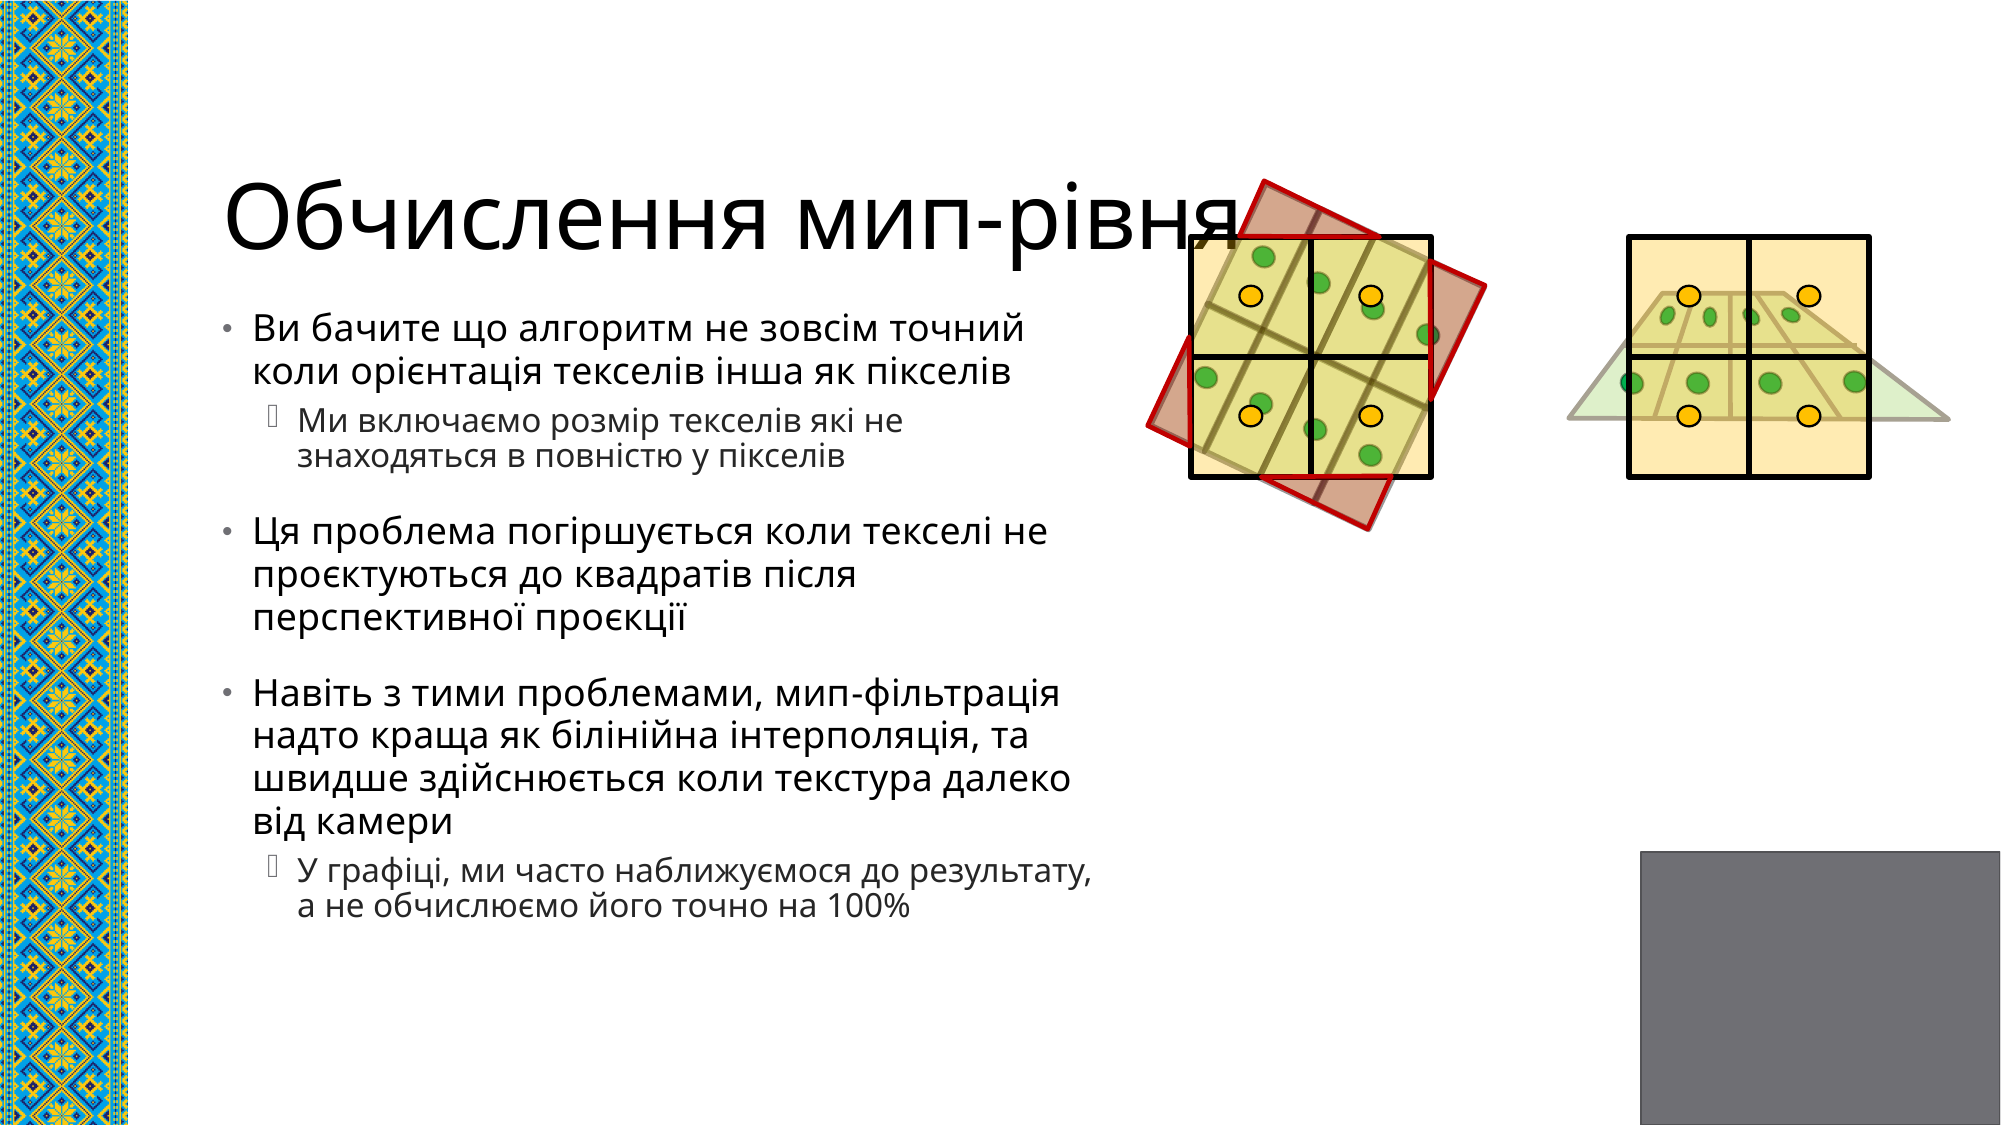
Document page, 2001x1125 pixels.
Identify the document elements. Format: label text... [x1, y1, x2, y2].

picture [99, 631, 110, 652]
picture [99, 749, 110, 770]
picture [14, 453, 25, 474]
picture [79, 660, 101, 681]
picture [14, 156, 25, 177]
picture [79, 1076, 101, 1096]
text_box [1846, 347, 1856, 358]
picture [14, 809, 25, 830]
picture [79, 720, 102, 741]
text_box [1238, 284, 1264, 308]
picture [79, 1016, 102, 1037]
text_box [1628, 358, 1748, 478]
text_box [1238, 404, 1264, 428]
picture [78, 779, 102, 800]
picture [22, 67, 44, 89]
picture [120, 2, 128, 1124]
picture [14, 571, 25, 592]
text_box [1698, 347, 1730, 358]
picture [99, 453, 110, 474]
picture [78, 186, 102, 207]
list Ви бачите що алгоритм не зовсім точний коли орієнтація текселів інша як пікселів Ми включаємо розмір текселів які не знаходяться в повністю у пікселів Ця проблема погіршується коли текселі не проєктуються до квадратів після перспективної проєкції Навіть з тими проблемами, мип-фільтрація надто краща як білінійна інтерполяція, та швидше здійснюється коли текстура далеко від камери У графіці, ми часто наближуємося до результату, а не обчислюємо його точно на 100% [206, 299, 1128, 1014]
picture [14, 275, 25, 296]
picture [14, 393, 25, 415]
text_box [1748, 236, 1870, 358]
picture [21, 422, 45, 445]
text_box [1731, 296, 1748, 345]
text_box [1310, 358, 1432, 478]
picture [14, 334, 25, 355]
picture [98, 690, 110, 711]
picture [98, 1046, 110, 1067]
picture [21, 7, 45, 30]
picture [14, 631, 25, 652]
picture [98, 97, 110, 118]
picture [14, 215, 25, 237]
picture [22, 541, 44, 563]
picture [22, 363, 45, 385]
text_box [1679, 284, 1702, 300]
picture [21, 245, 45, 267]
picture [79, 838, 101, 859]
picture [99, 987, 110, 1008]
text_box [1731, 358, 1735, 419]
text_box [1190, 358, 1310, 478]
picture [14, 927, 25, 948]
picture [78, 8, 102, 29]
picture [99, 393, 110, 415]
text_box [1870, 357, 1950, 421]
text_box [1726, 358, 1730, 419]
picture [78, 957, 102, 978]
picture [14, 97, 25, 118]
picture [14, 749, 25, 770]
text_box [1146, 335, 1192, 448]
picture [22, 897, 44, 919]
text_box [1428, 259, 1487, 401]
picture [21, 600, 45, 623]
picture [14, 690, 26, 711]
text_box [1567, 347, 1628, 420]
text_box [1310, 236, 1432, 358]
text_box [1755, 292, 1842, 420]
picture [0, 2, 11, 1124]
text_box [1748, 358, 1870, 478]
picture [79, 542, 101, 563]
text_box [1628, 347, 1649, 358]
picture [99, 571, 110, 592]
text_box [1653, 292, 1696, 420]
picture [99, 1105, 110, 1124]
picture [21, 1016, 45, 1038]
picture [98, 512, 110, 533]
picture [99, 37, 110, 59]
picture [22, 660, 44, 682]
picture [78, 601, 102, 622]
picture [98, 868, 110, 889]
picture [14, 1046, 25, 1067]
picture [22, 126, 44, 148]
picture [22, 838, 44, 860]
picture [79, 304, 101, 326]
picture [22, 1075, 44, 1097]
picture [14, 987, 25, 1008]
text_box [1731, 347, 1748, 358]
text_box [1698, 296, 1730, 345]
picture [99, 215, 110, 237]
text_box [1190, 236, 1310, 358]
text_box [1358, 404, 1384, 428]
picture [22, 482, 44, 504]
picture [78, 423, 102, 444]
picture [98, 275, 110, 296]
picture [22, 719, 44, 741]
picture [79, 126, 101, 148]
picture [30, 2, 93, 1124]
picture [79, 67, 101, 89]
picture [14, 37, 25, 59]
text_box [1628, 236, 1748, 341]
picture [79, 898, 101, 919]
picture [79, 482, 101, 504]
text_box [1799, 284, 1818, 288]
picture [99, 156, 110, 177]
text_box [1238, 179, 1381, 239]
picture [21, 778, 45, 800]
text_box [1619, 371, 1628, 394]
picture [79, 364, 102, 385]
picture [21, 185, 45, 208]
picture [98, 927, 110, 948]
text_box [1260, 474, 1393, 531]
picture [21, 956, 45, 978]
picture [22, 304, 44, 326]
picture [14, 512, 25, 533]
picture [98, 334, 110, 355]
picture [14, 868, 26, 889]
picture [78, 245, 102, 266]
text_box [1358, 284, 1384, 308]
picture [14, 1105, 25, 1124]
picture [99, 809, 110, 830]
title Обчислення мип-рівня [206, 60, 1797, 278]
